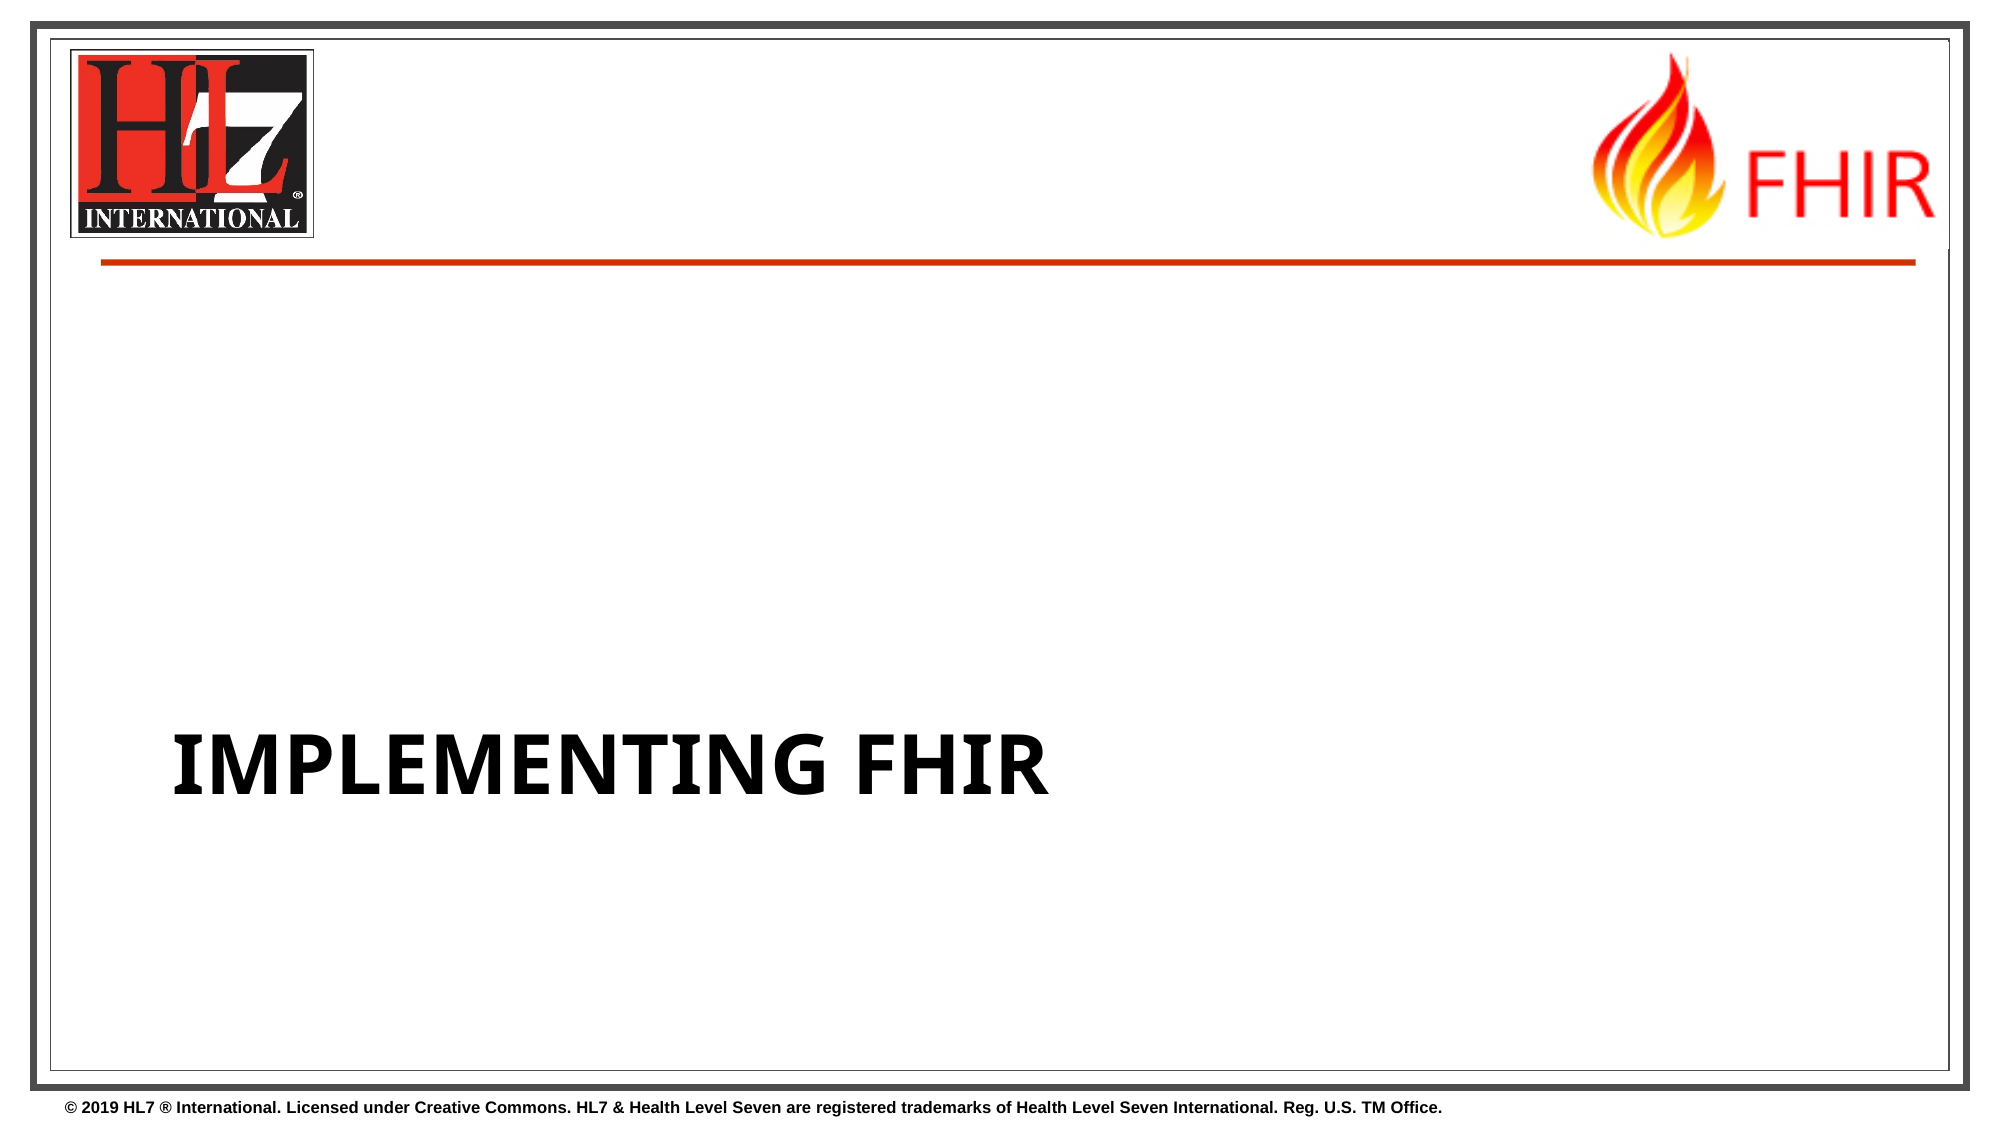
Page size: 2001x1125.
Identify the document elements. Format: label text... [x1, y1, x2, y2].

picture [1578, 42, 1949, 249]
title Implementing FHIR [157, 722, 1858, 947]
picture [70, 49, 314, 238]
